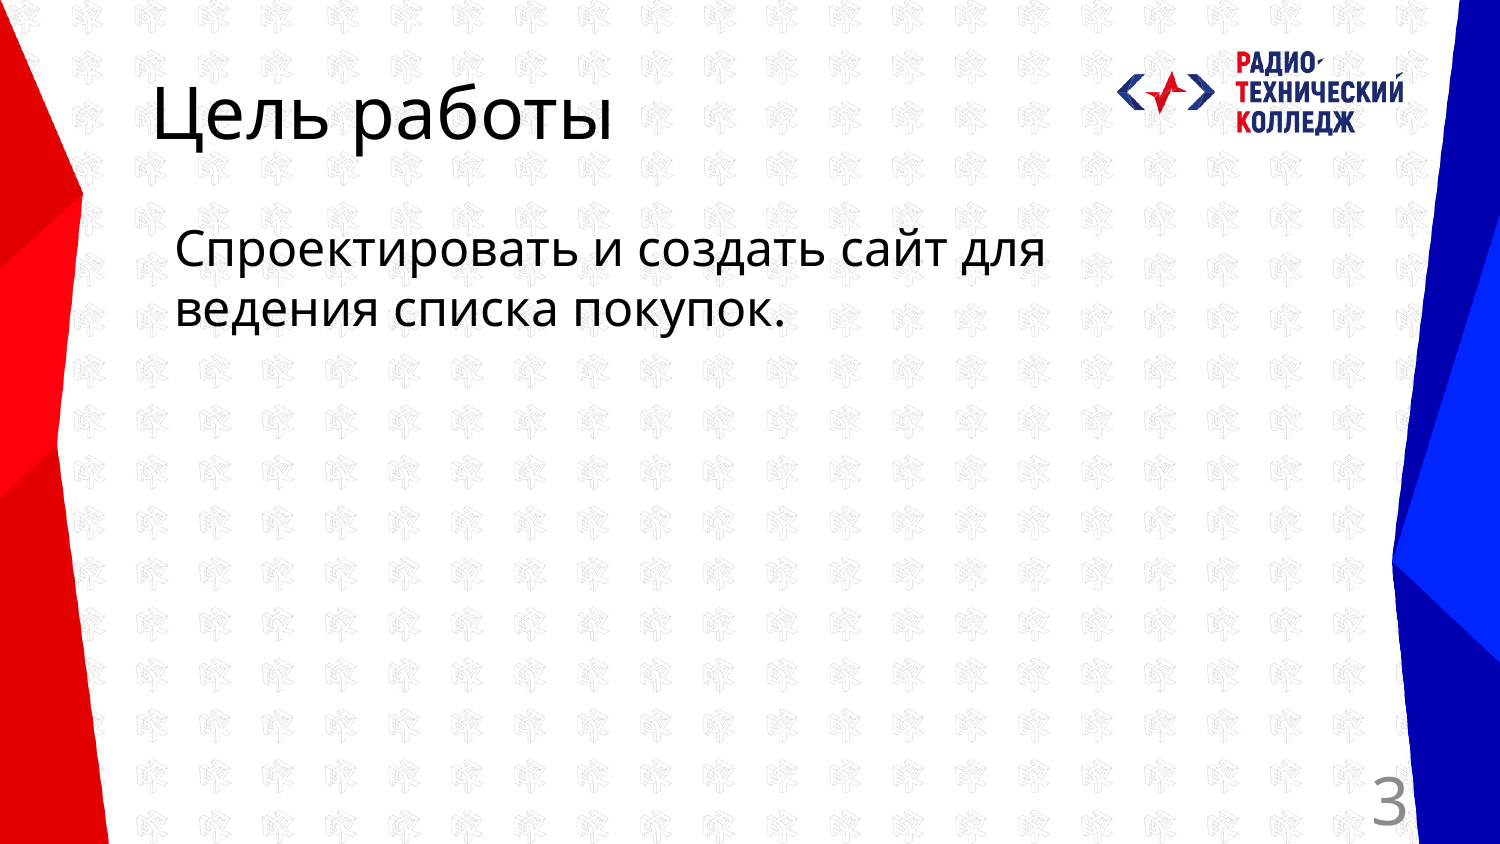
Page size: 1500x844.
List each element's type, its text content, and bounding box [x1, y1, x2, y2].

list [135, 185, 1376, 740]
slide_number 3 [1074, 782, 1425, 827]
title Цель работы [135, 59, 1474, 162]
text_box Спроектировать и создать сайт для ведения списка покупок. [159, 209, 1075, 344]
picture [0, 0, 1500, 844]
